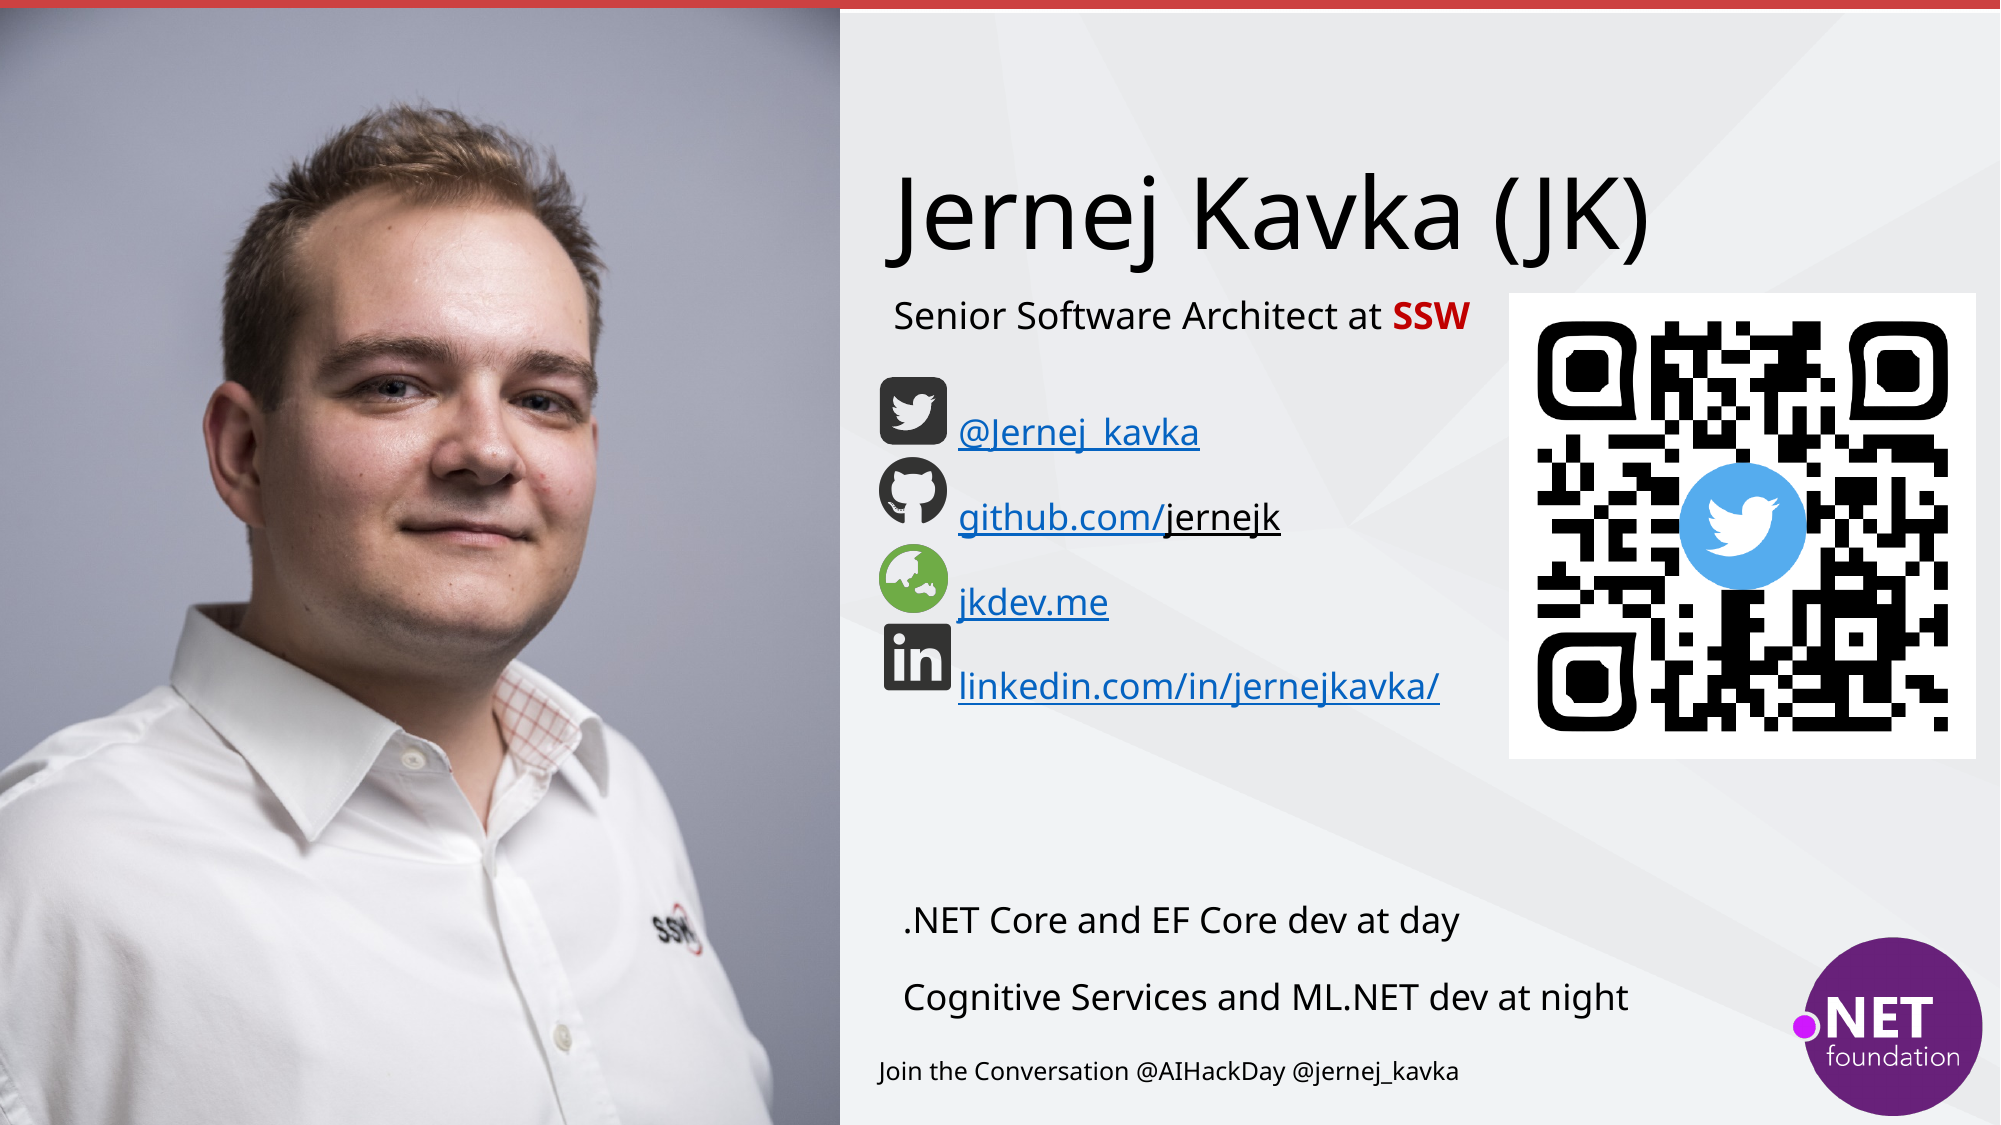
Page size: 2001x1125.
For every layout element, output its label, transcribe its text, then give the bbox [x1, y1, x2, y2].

picture [879, 456, 947, 526]
picture [1791, 931, 1983, 1123]
list @Jernej_kavka github.com/jernejk jkdev.me linkedin.com/in/jernejkavka/ .NET Core and EF Core dev at day Cognitive Services and ML.NET dev at night [864, 377, 1877, 1025]
picture [1509, 293, 1976, 759]
picture [884, 619, 951, 695]
title Jernej Kavka (JK) [864, 60, 1877, 278]
picture [0, 8, 843, 1125]
picture [879, 543, 948, 614]
subtitle Senior Software Architect at SSW [864, 278, 1877, 377]
footer Join the Conversation @AIHackDay @jernej_kavka [864, 1042, 1791, 1103]
picture [879, 377, 947, 445]
